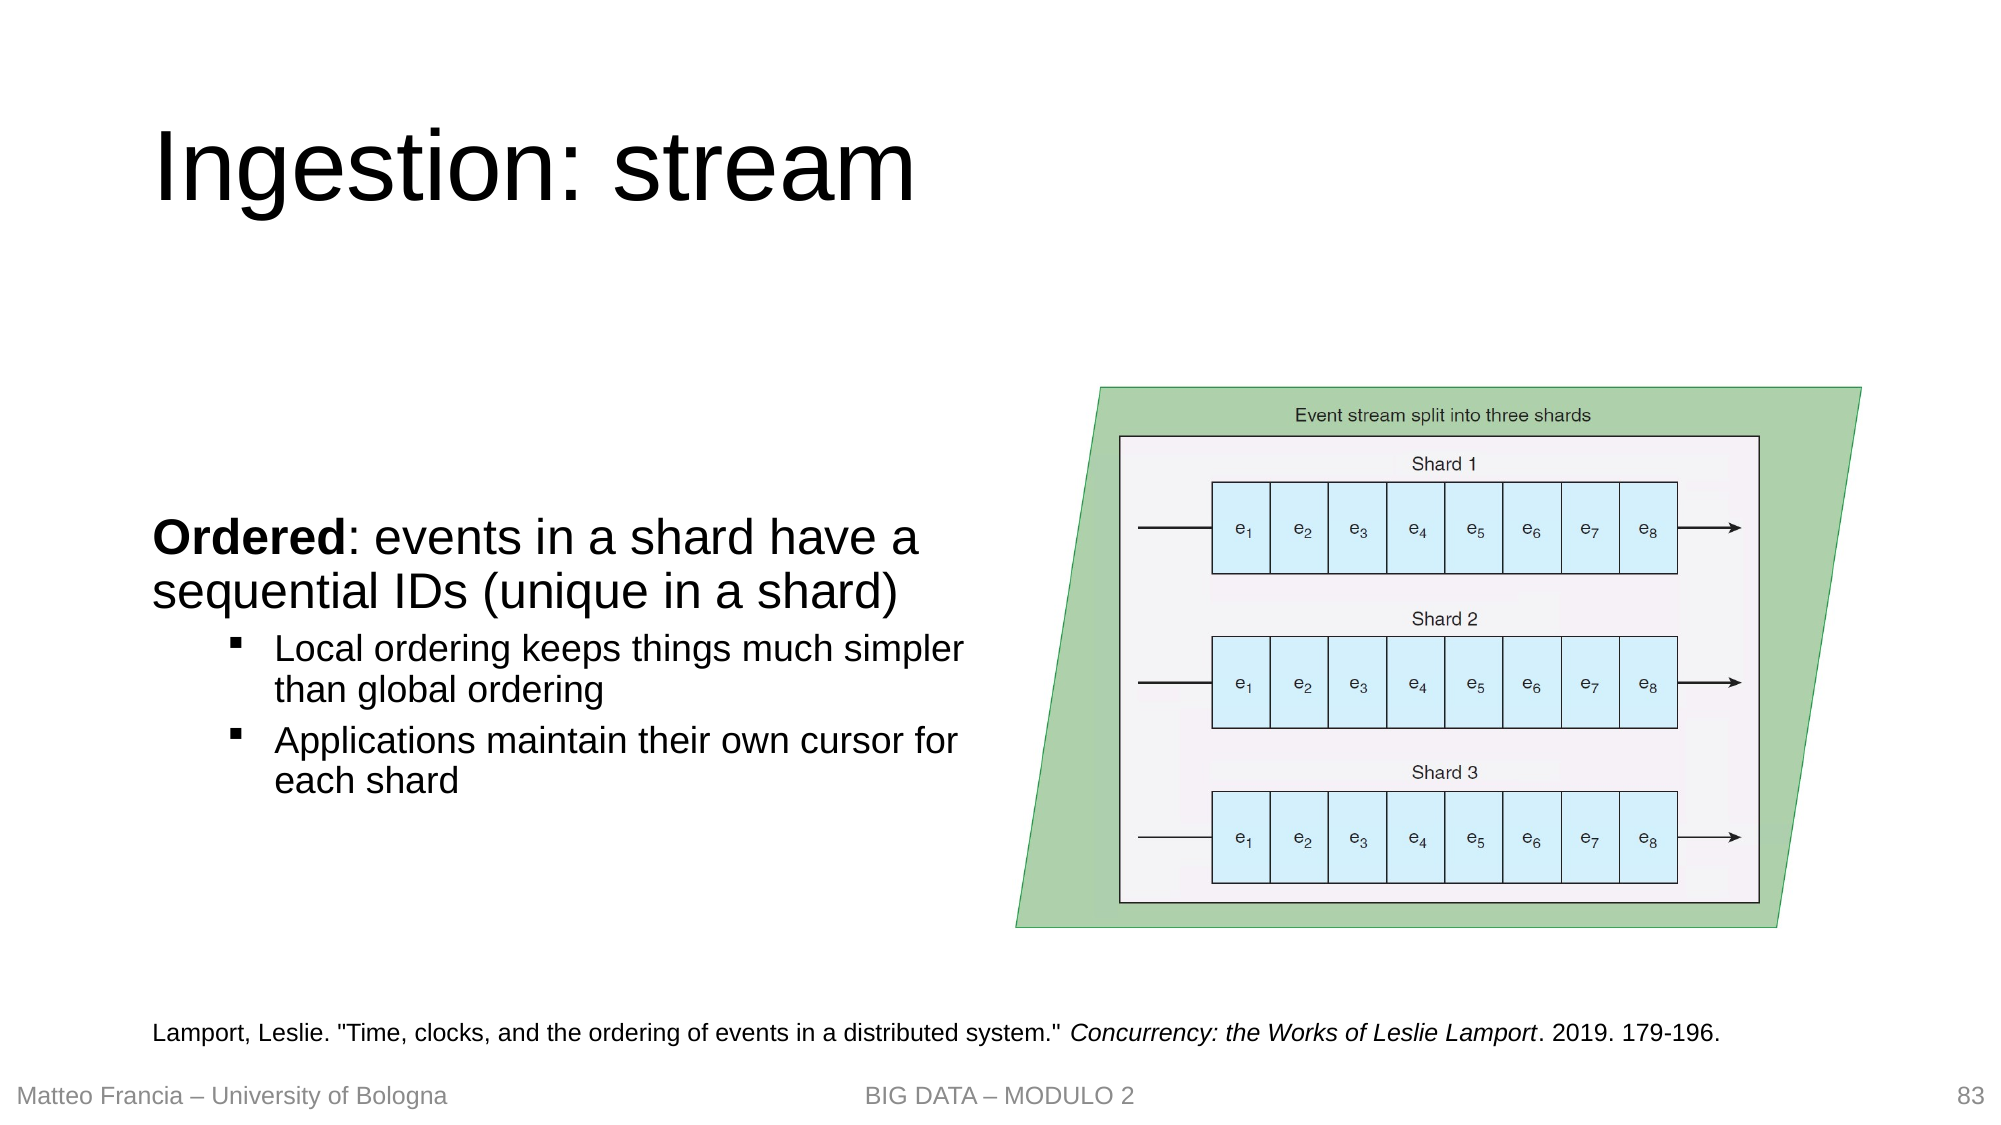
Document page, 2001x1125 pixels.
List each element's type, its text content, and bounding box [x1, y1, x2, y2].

list Lamport, Leslie. "Time, clocks, and the ordering of events in a distributed system." Concurrency: the Works of Leslie Lamport. 2019. 179-196. [137, 1003, 1863, 1064]
slide_number 83 [1550, 1065, 2000, 1125]
list Ordered: events in a shard have a sequential IDs (unique in a shard) Local ordering keeps things much simpler than global ordering Applications maintain their own cursor for each shard [137, 299, 988, 1003]
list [1012, 383, 1863, 929]
footer Matteo Francia – University of Bologna [0, 1065, 466, 1125]
title Ingestion: stream [137, 59, 1863, 278]
